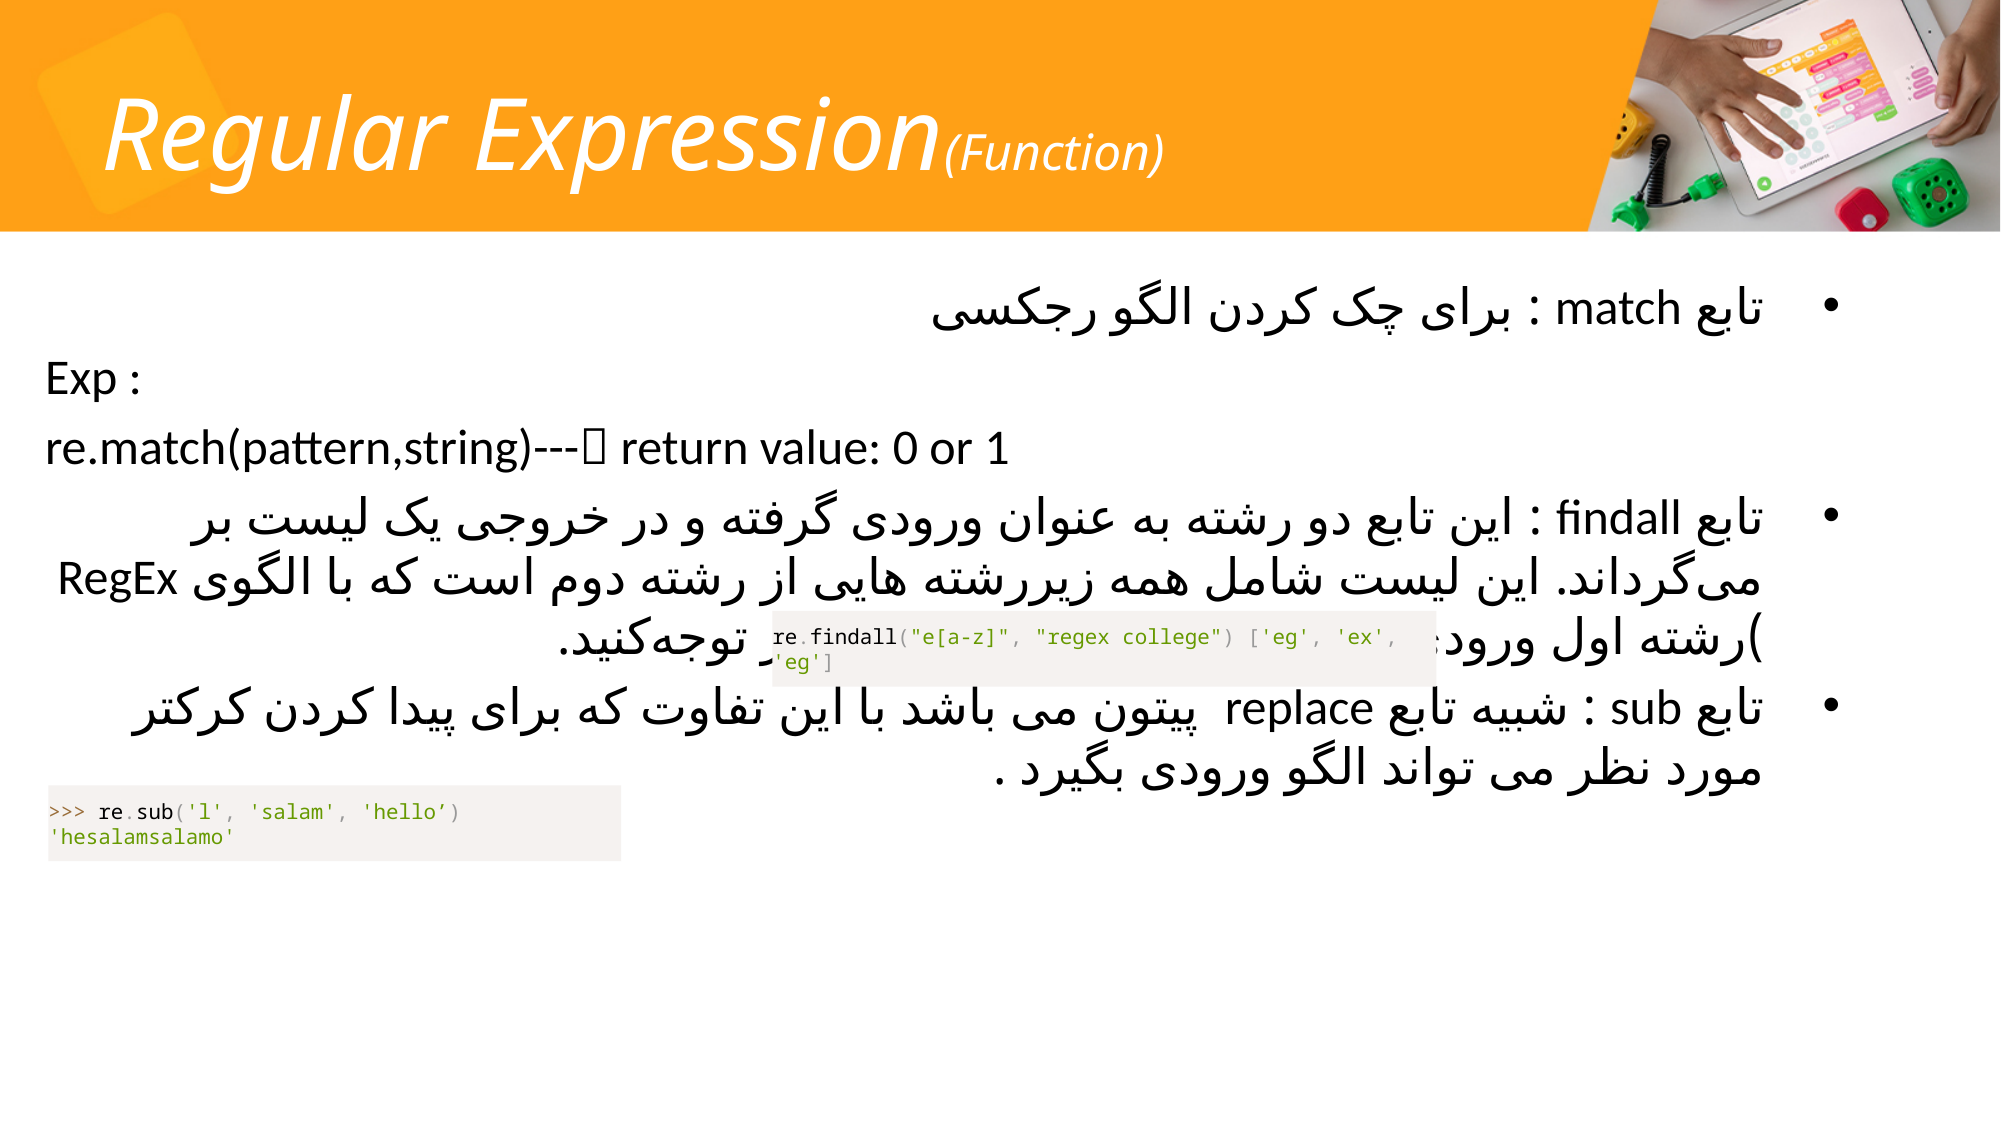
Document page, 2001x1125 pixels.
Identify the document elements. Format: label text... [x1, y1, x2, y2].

text_box >>> re.sub('l', 'salam', 'hello’) 'hesalamsalamo' [48, 785, 622, 862]
text_box re.findall("e[a-z]", "regex college") ['eg', 'ex', 'eg'] [772, 610, 1437, 687]
list تابع match : برای چک کردن الگو رجکسی Exp : re.match(pattern,string)--- return value: 0 or 1 تابع findall : این تابع دو رشته به عنوان ورودی گرفته و در خروجی یک لیست بر می‌گرداند. این لیست شامل همه زیررشته هایی از رشته دوم است که با الگوی RegEx )رشته اول ورودی) قابل انطباق است. به مثال زیر توجه‌کنید. تابع sub : شبیه تابع replace پیتون می باشد با این تفاوت که برای پیدا کردن کرکتر مورد نظر می تواند الگو ورودی بگیرد . [29, 267, 1855, 1006]
title Regular Expression(Function) [86, 46, 1914, 214]
picture [0, 0, 2001, 1125]
